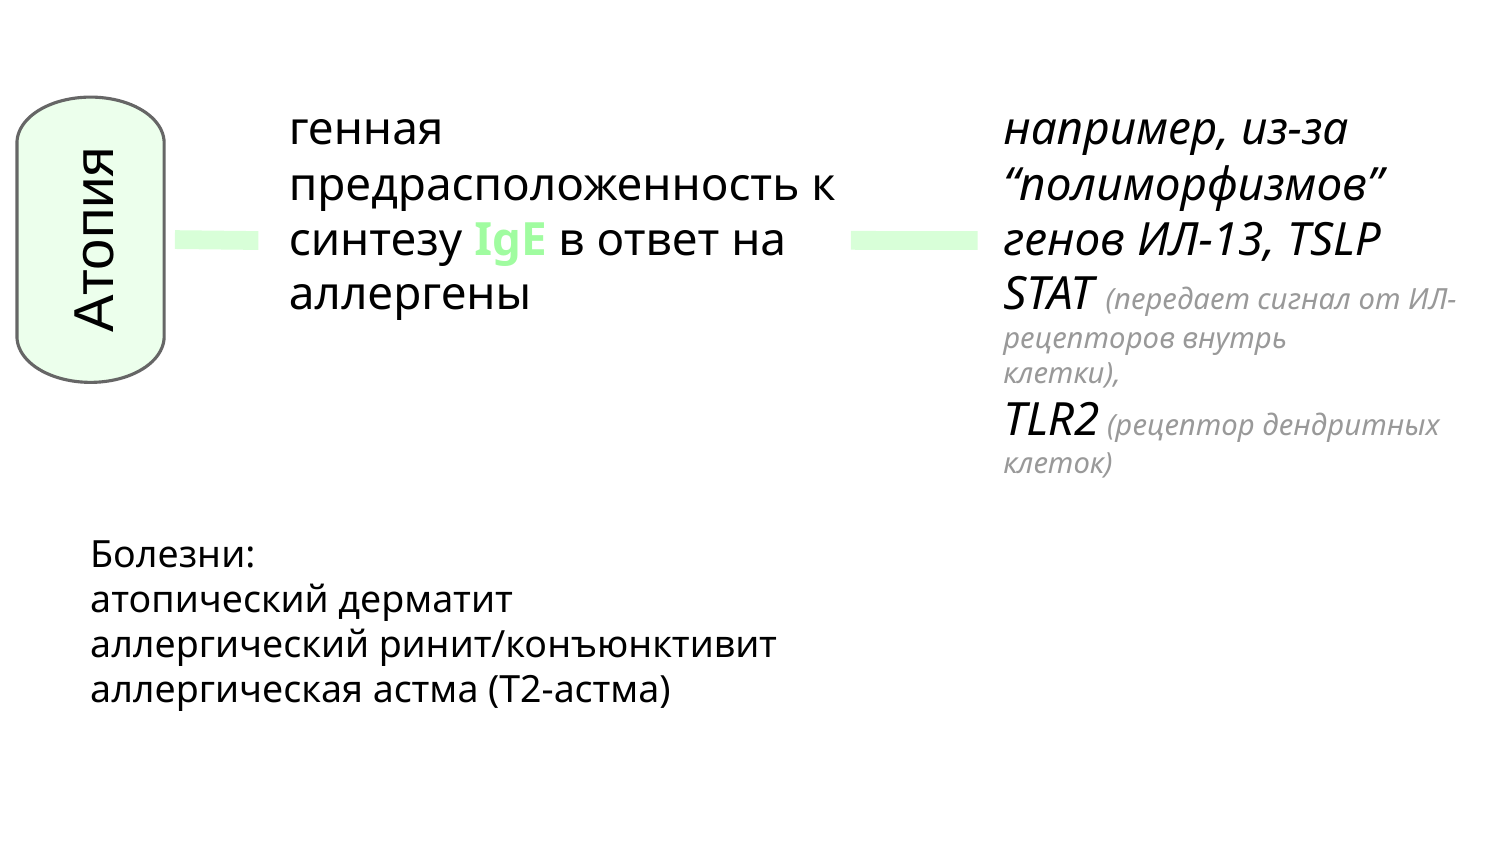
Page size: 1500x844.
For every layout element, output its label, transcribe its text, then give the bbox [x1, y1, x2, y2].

text_box Атопия [16, 97, 165, 383]
text_box Болезни: атопический дерматит аллергический ринит/конъюнктивит аллергическая астма (Т2-астма) [75, 514, 838, 770]
text_box например, из-за “полиморфизмов” генов ИЛ-13, TSLP STAT (передает сигнал от ИЛ-рецепторов внутрь клетки), TLR2 (рецептор дендритных клеток) [988, 84, 1487, 494]
text_box генная предрасположенность к синтезу IgE в ответ на аллергены [273, 84, 944, 335]
